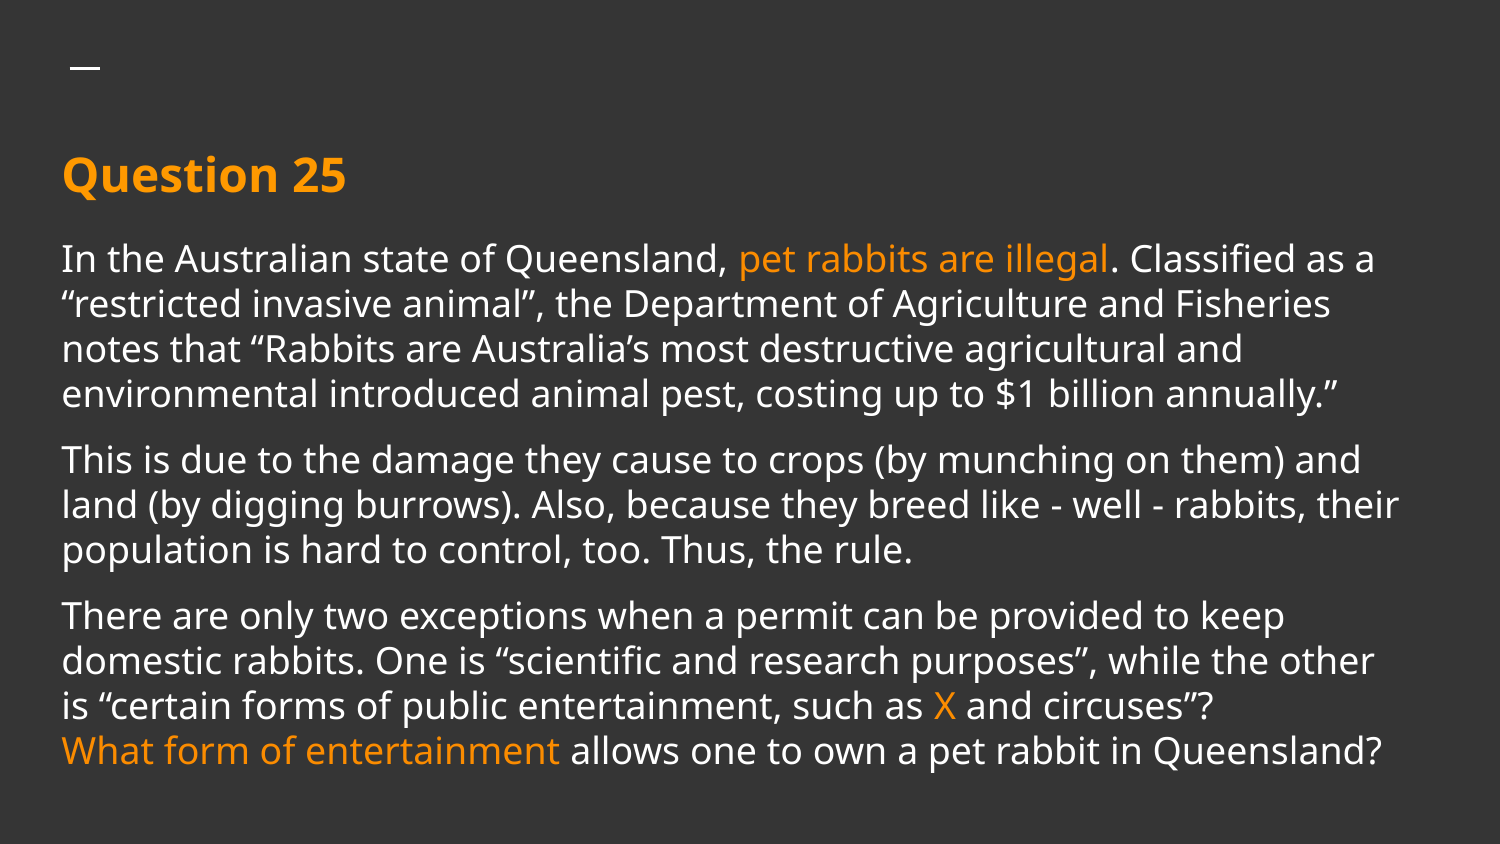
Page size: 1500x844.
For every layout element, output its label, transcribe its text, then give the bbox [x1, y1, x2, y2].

title Question 25 In the Australian state of Queensland, pet rabbits are illegal. Classified as a “restricted invasive animal”, the Department of Agriculture and Fisheries notes that “Rabbits are Australia’s most destructive agricultural and environmental introduced animal pest, costing up to $1 billion annually.” This is due to the damage they cause to crops (by munching on them) and land (by digging burrows). Also, because they breed like - well - rabbits, their population is hard to control, too. Thus, the rule. There are only two exceptions when a permit can be provided to keep domestic rabbits. One is “scientific and research purposes”, while the other is “certain forms of public entertainment, such as X and circuses”? What form of entertainment allows one to own a pet rabbit in Queensland? [46, 129, 1418, 759]
